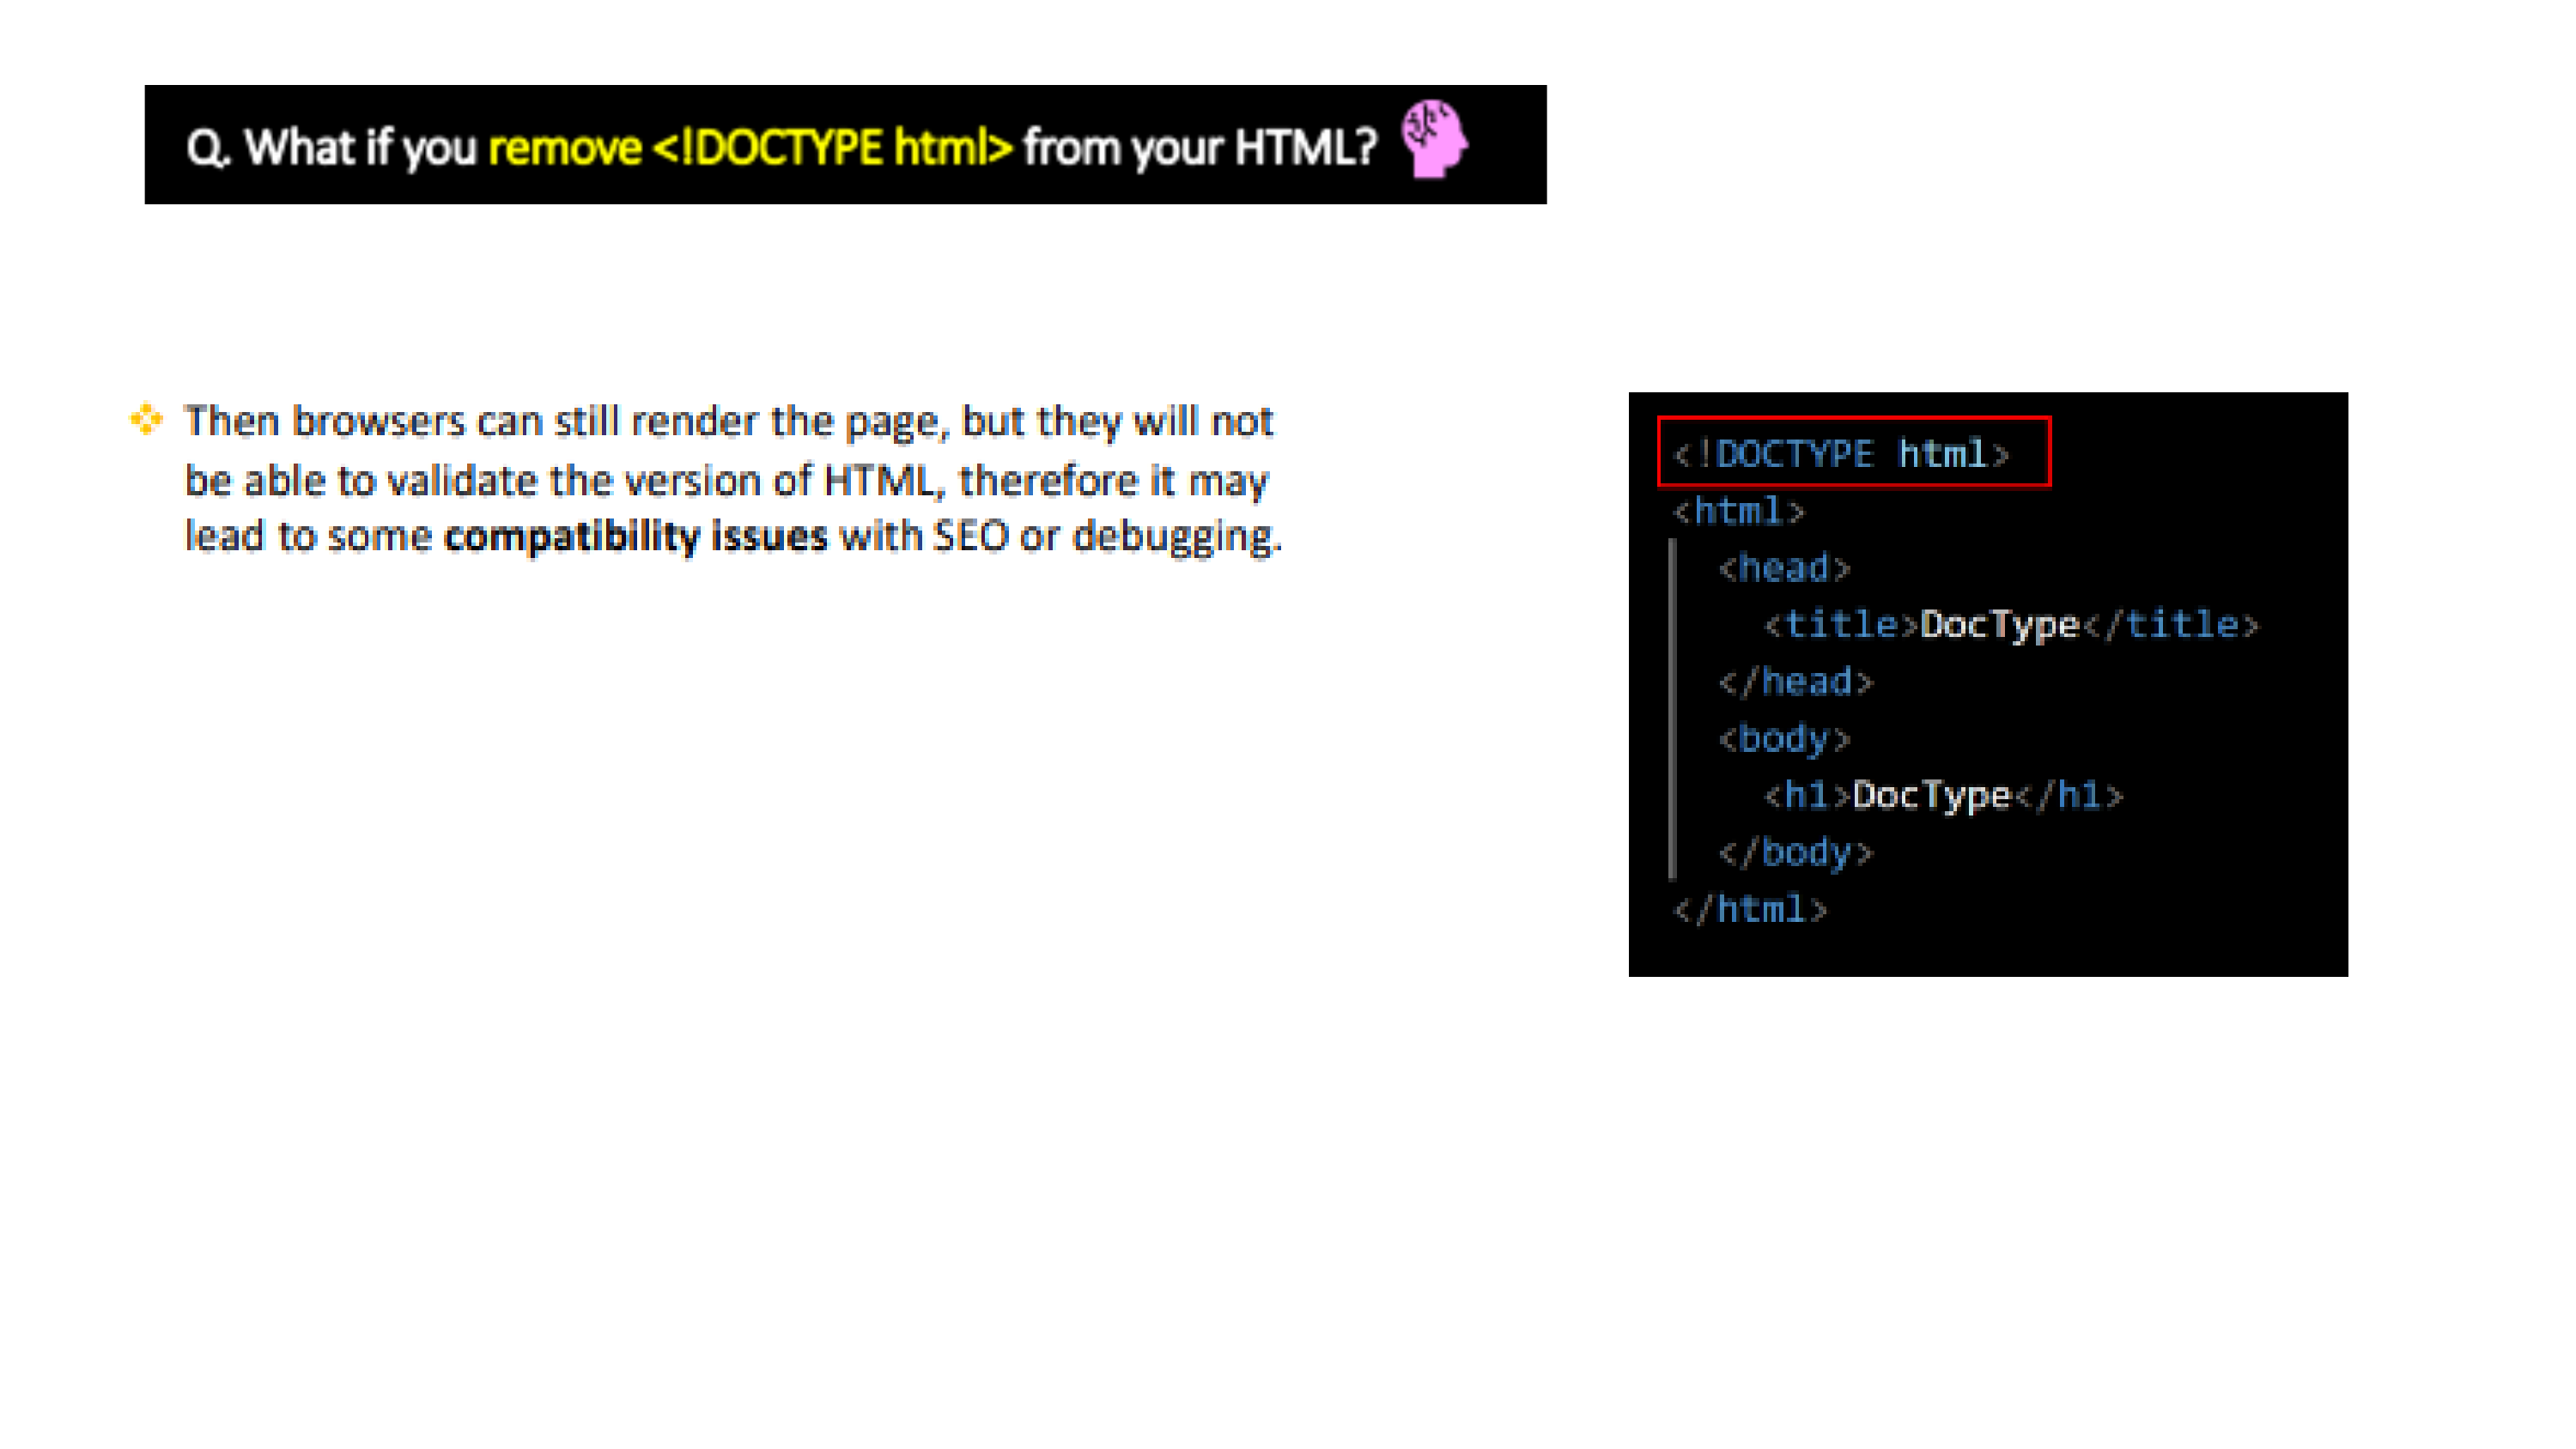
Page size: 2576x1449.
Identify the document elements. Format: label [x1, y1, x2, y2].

text_box [100, 325, 2432, 1337]
text_box [144, 85, 1547, 204]
